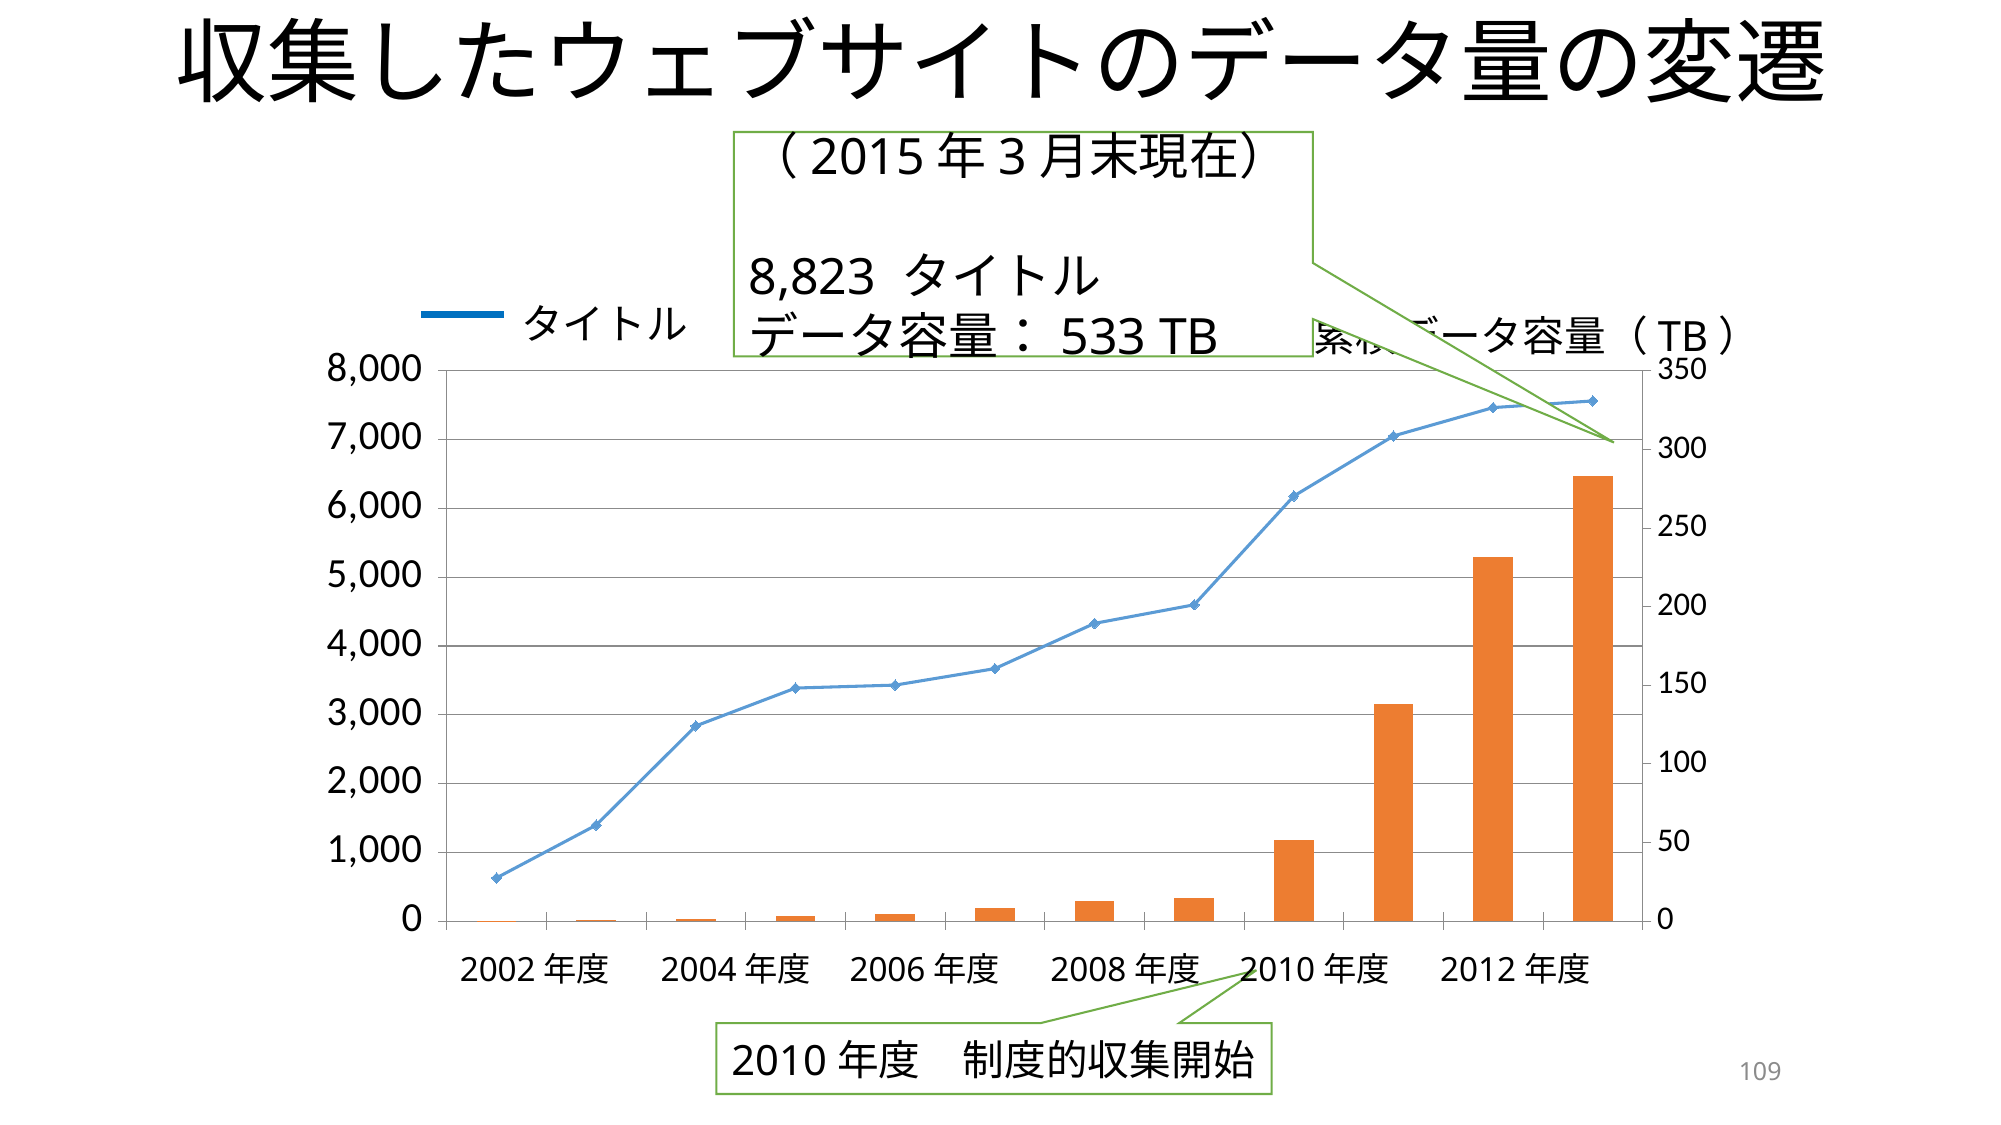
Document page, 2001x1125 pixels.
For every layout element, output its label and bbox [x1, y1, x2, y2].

text_box [1425, 953, 1576, 1000]
text_box [444, 953, 595, 1000]
text_box [834, 953, 985, 1000]
text_box [715, 953, 1375, 1096]
slide_number [1412, 1042, 1863, 1103]
text_box [732, 130, 1775, 368]
text_box [645, 953, 796, 1000]
title [20, 4, 1984, 127]
chart [326, 349, 1721, 953]
text_box [506, 290, 703, 349]
